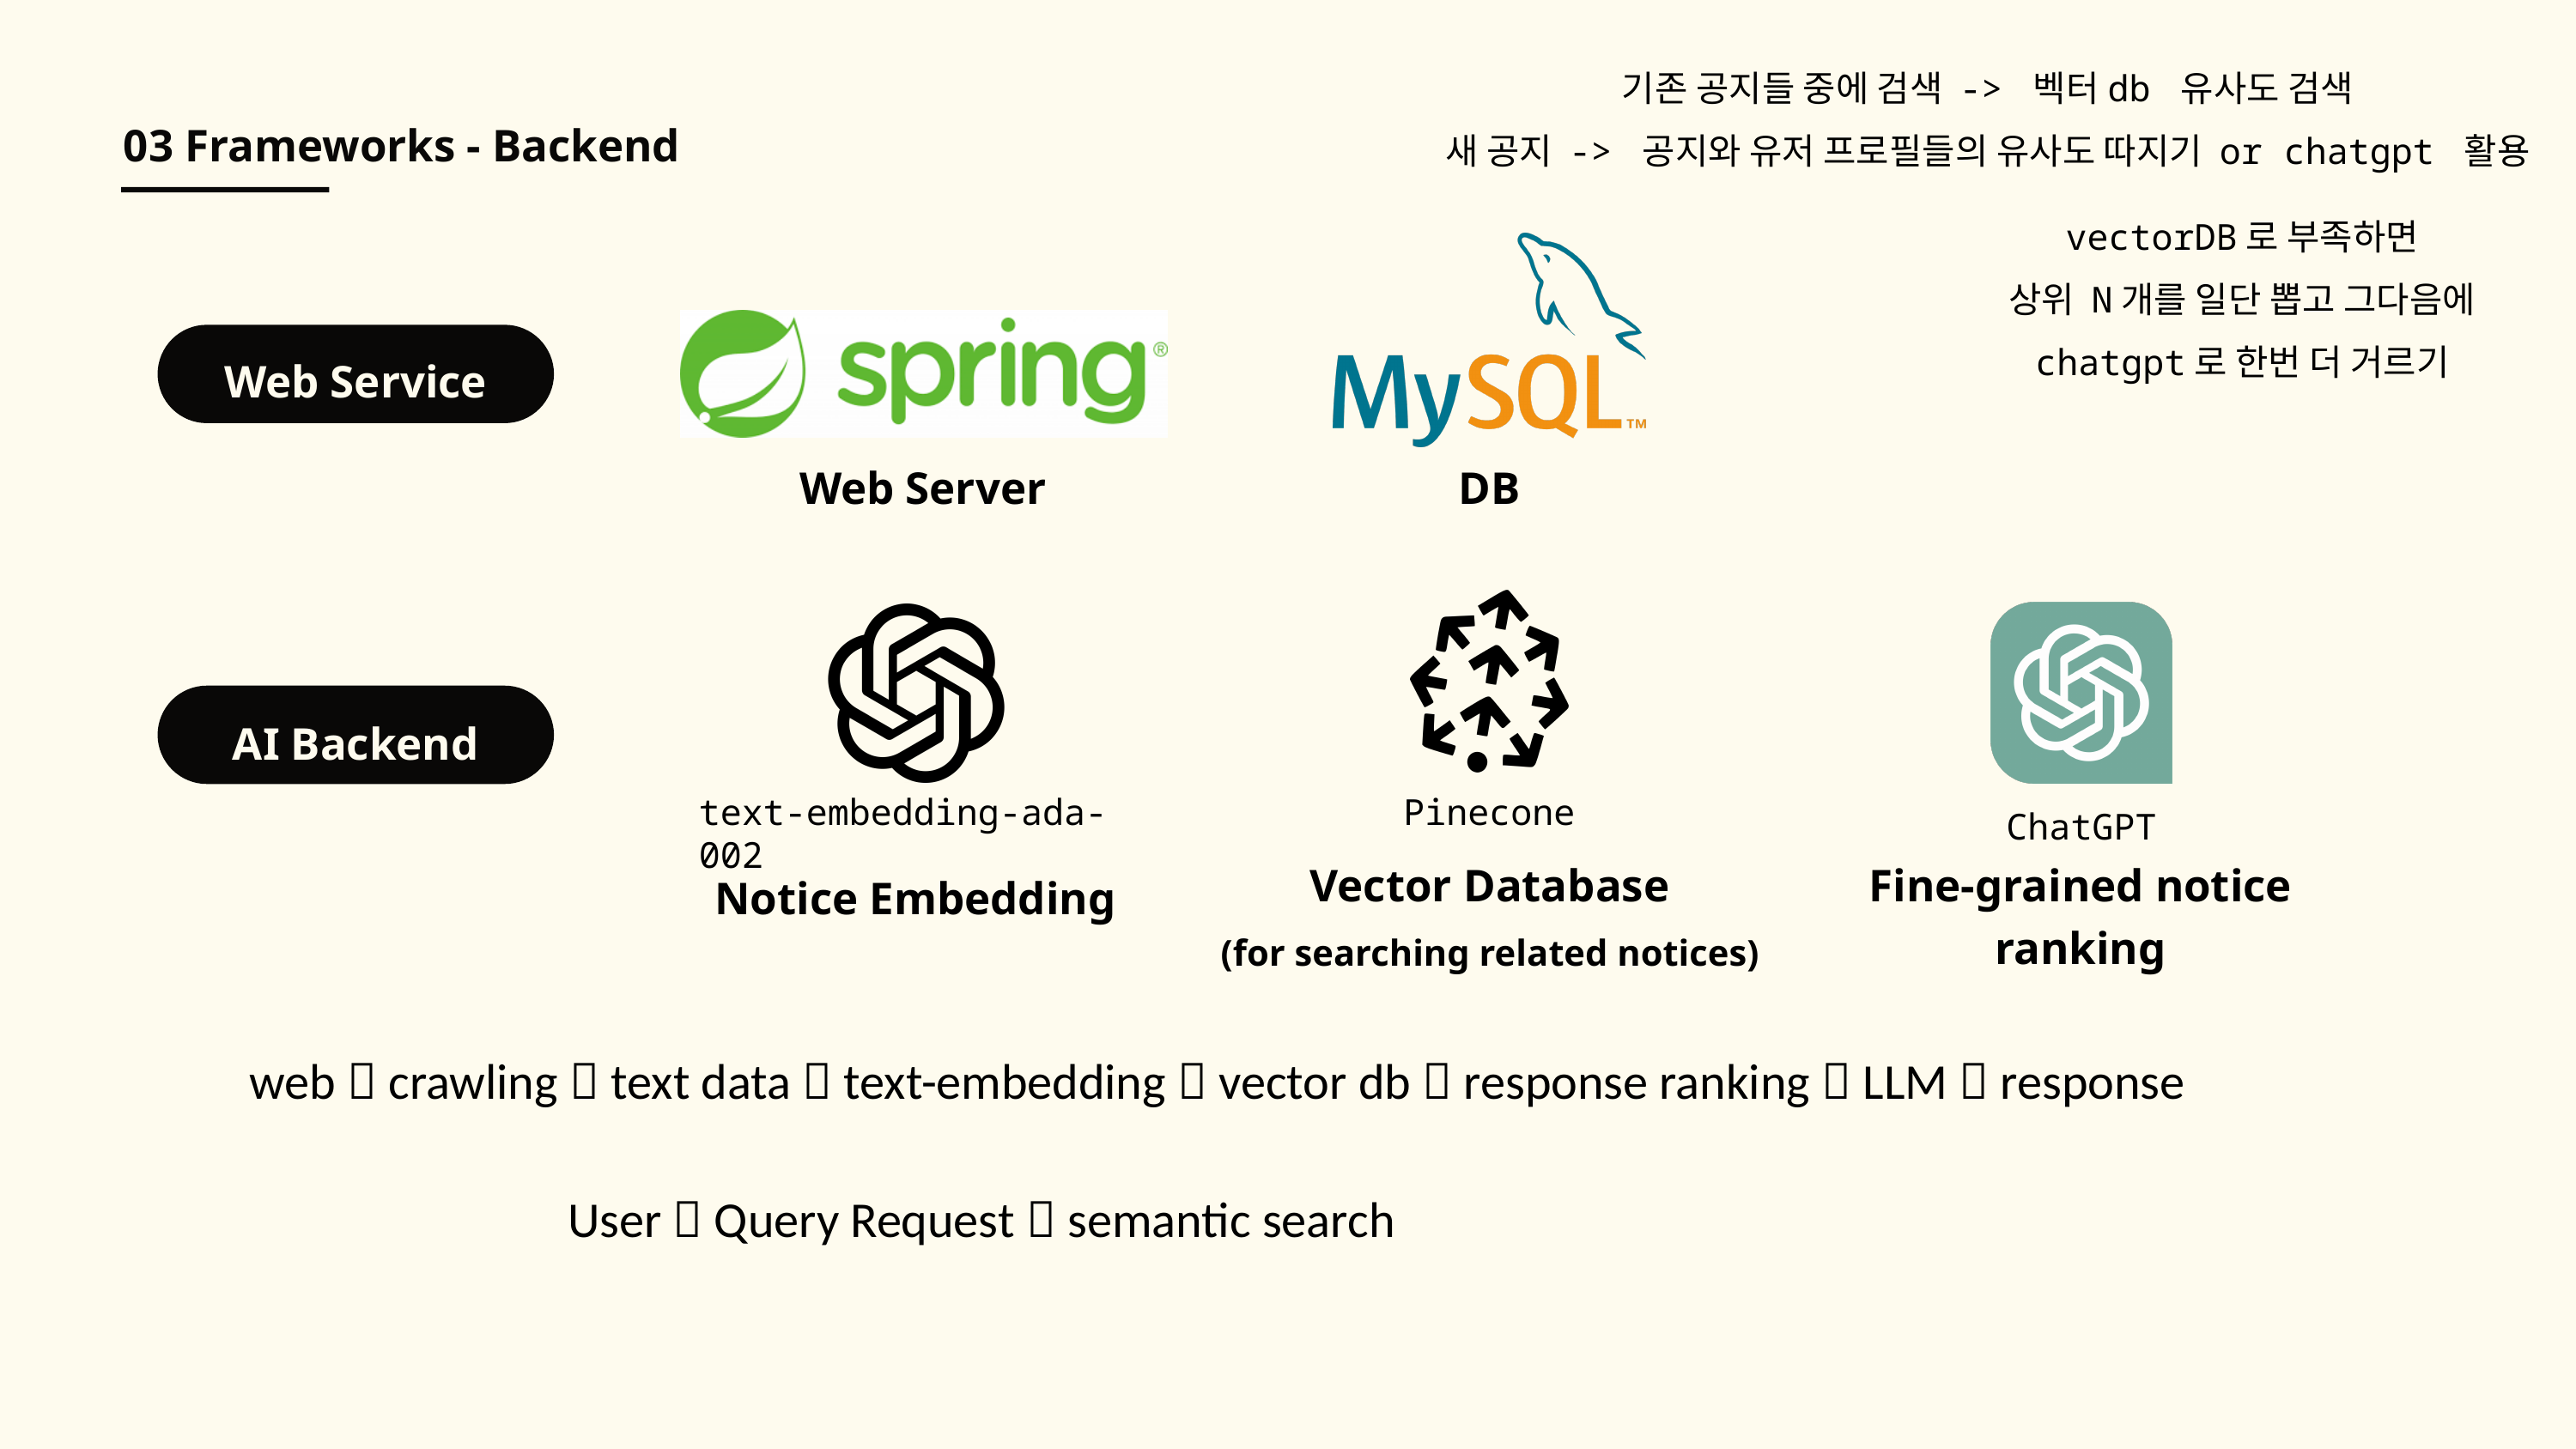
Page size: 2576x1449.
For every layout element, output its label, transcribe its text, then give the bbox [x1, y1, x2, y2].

text_box Notice Embedding [664, 860, 1167, 924]
picture [1410, 590, 1569, 773]
text_box 기존 공지들 중에 검색 -> 벡터db 유사도 검색 새 공지 -> 공지와 유저 프로필들의 유사도 따지기 or chatgpt 활용 [1400, 45, 2576, 172]
picture [1332, 233, 1646, 447]
picture [827, 603, 1005, 783]
text_box Pinecone [1237, 769, 1741, 833]
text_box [157, 664, 555, 785]
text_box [157, 304, 555, 424]
picture [1990, 602, 2172, 785]
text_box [157, 1042, 2277, 1255]
text_box Fine-grained notice ranking [1782, 847, 2380, 1036]
text_box Web Server [787, 451, 1060, 513]
text_box ChatGPT [1830, 784, 2333, 847]
text_box 03 Frameworks - Backend [123, 107, 793, 171]
text_box text-embedding-ada-002 [685, 783, 1167, 860]
picture [680, 309, 1169, 438]
text_box vectorDB로 부족하면 상위 N개를 일단 뽑고 그다음에 chatgpt로 한번 더 거르기 [1990, 194, 2494, 383]
text_box DB [1353, 455, 1625, 513]
text_box Vector Database (for searching related notices) [1191, 847, 1782, 973]
